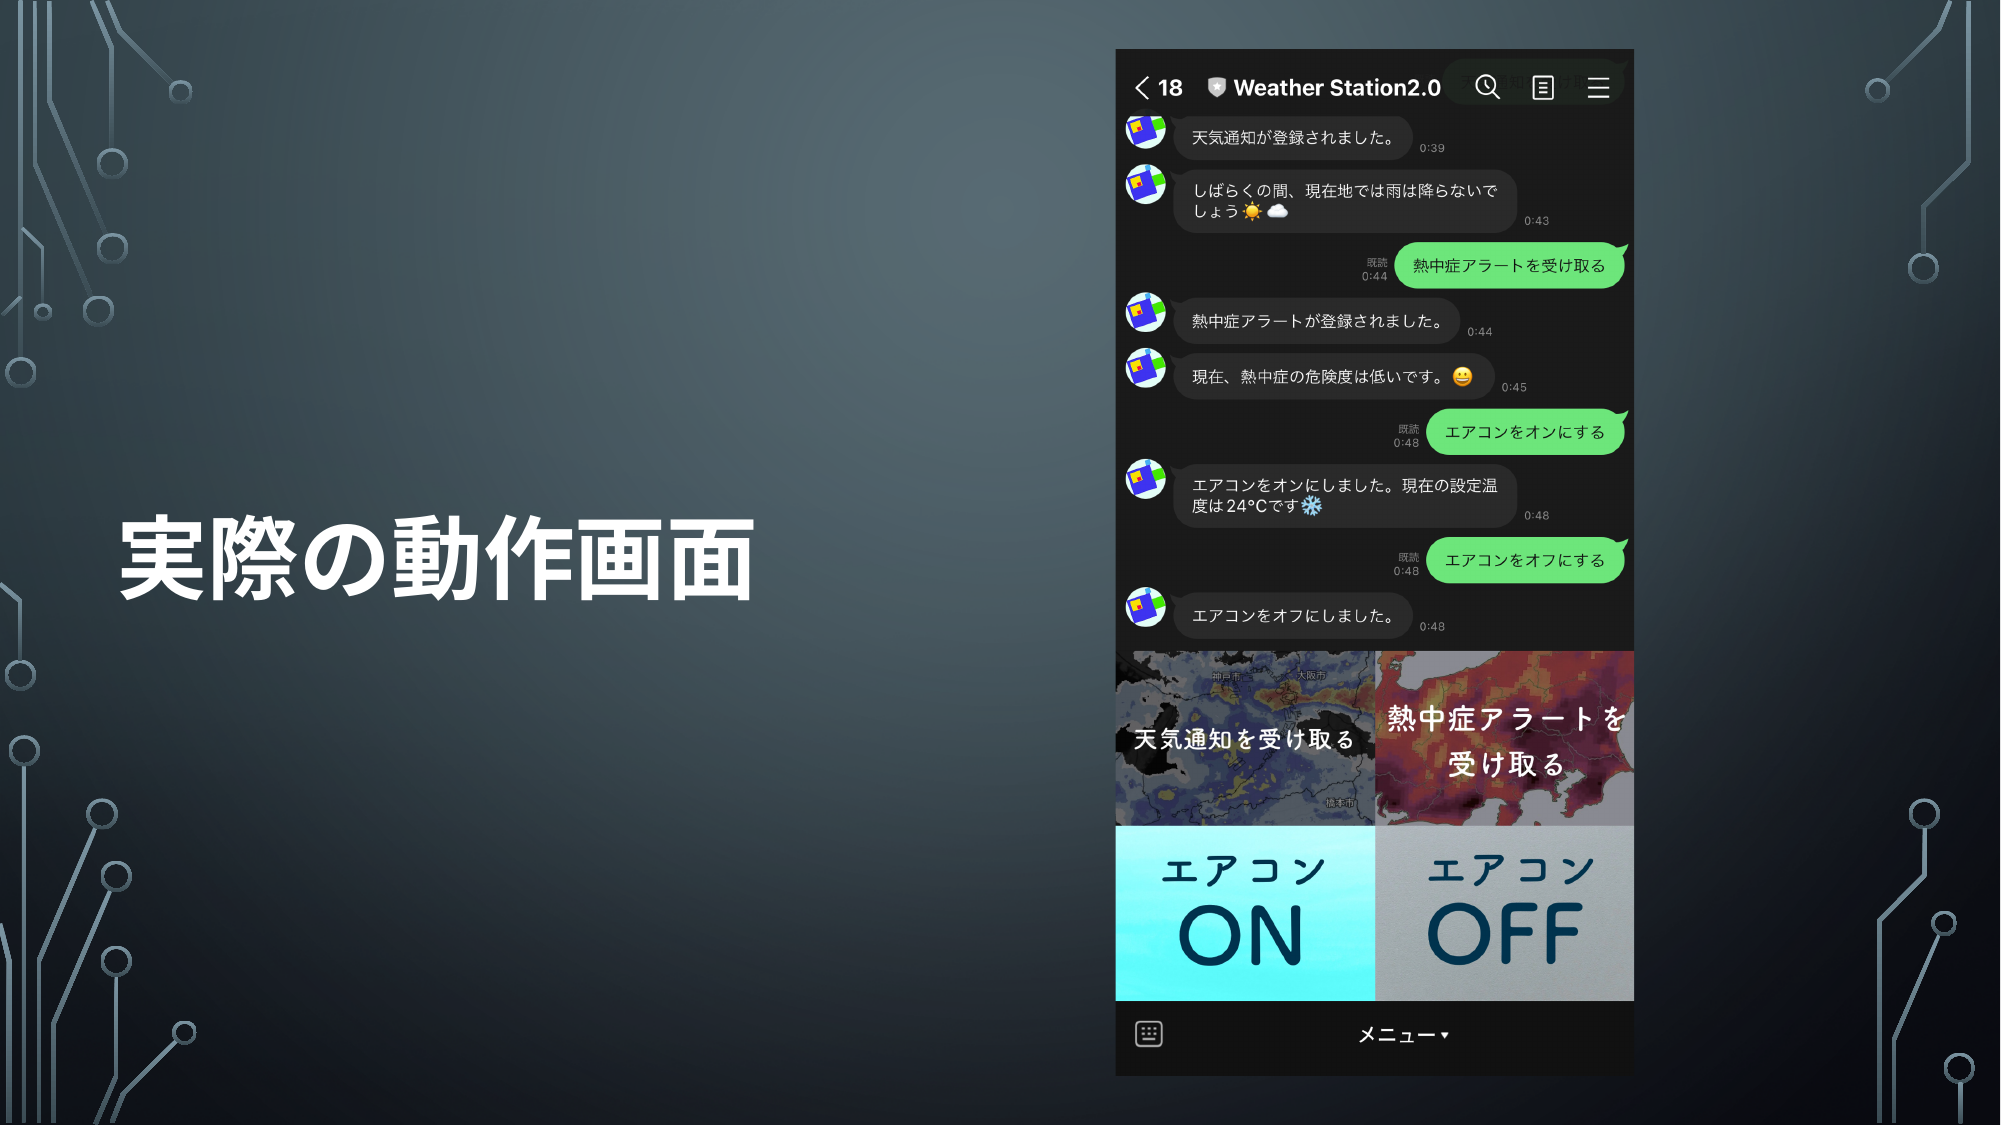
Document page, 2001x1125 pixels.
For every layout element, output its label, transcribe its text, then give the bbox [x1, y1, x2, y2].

title 実際の動作画面 [101, 441, 804, 684]
picture [1115, 49, 1635, 1076]
